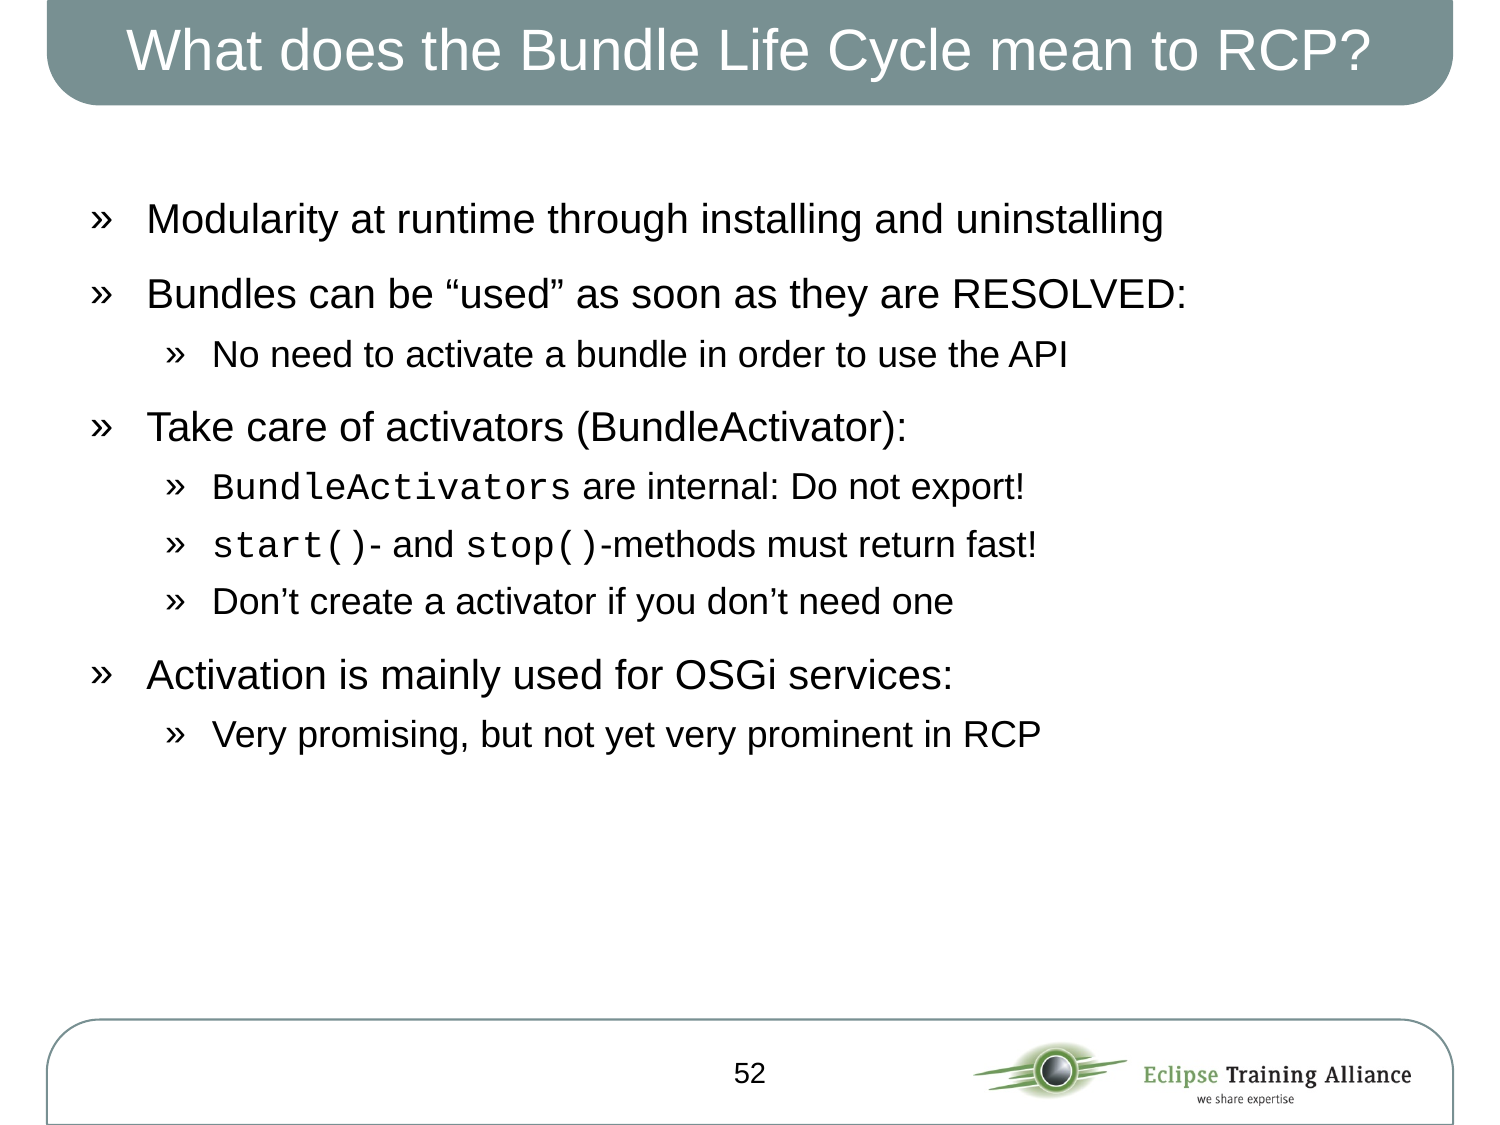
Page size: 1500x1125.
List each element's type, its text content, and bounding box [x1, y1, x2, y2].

list Modularity at runtime through installing and uninstalling Bundles can be “used” as soon as they are RESOLVED: No need to activate a bundle in order to use the API Take care of activators (BundleActivator): BundleActivators are internal: Do not export! start()- and stop()-methods must return fast! Don’t create a activator if you don’t need one Activation is mainly used for OSGi services: Very promising, but not yet very prominent in RCP [75, 184, 1425, 1000]
title What does the Bundle Life Cycle mean to RCP? [82, 0, 1418, 94]
picture [973, 1038, 1411, 1106]
